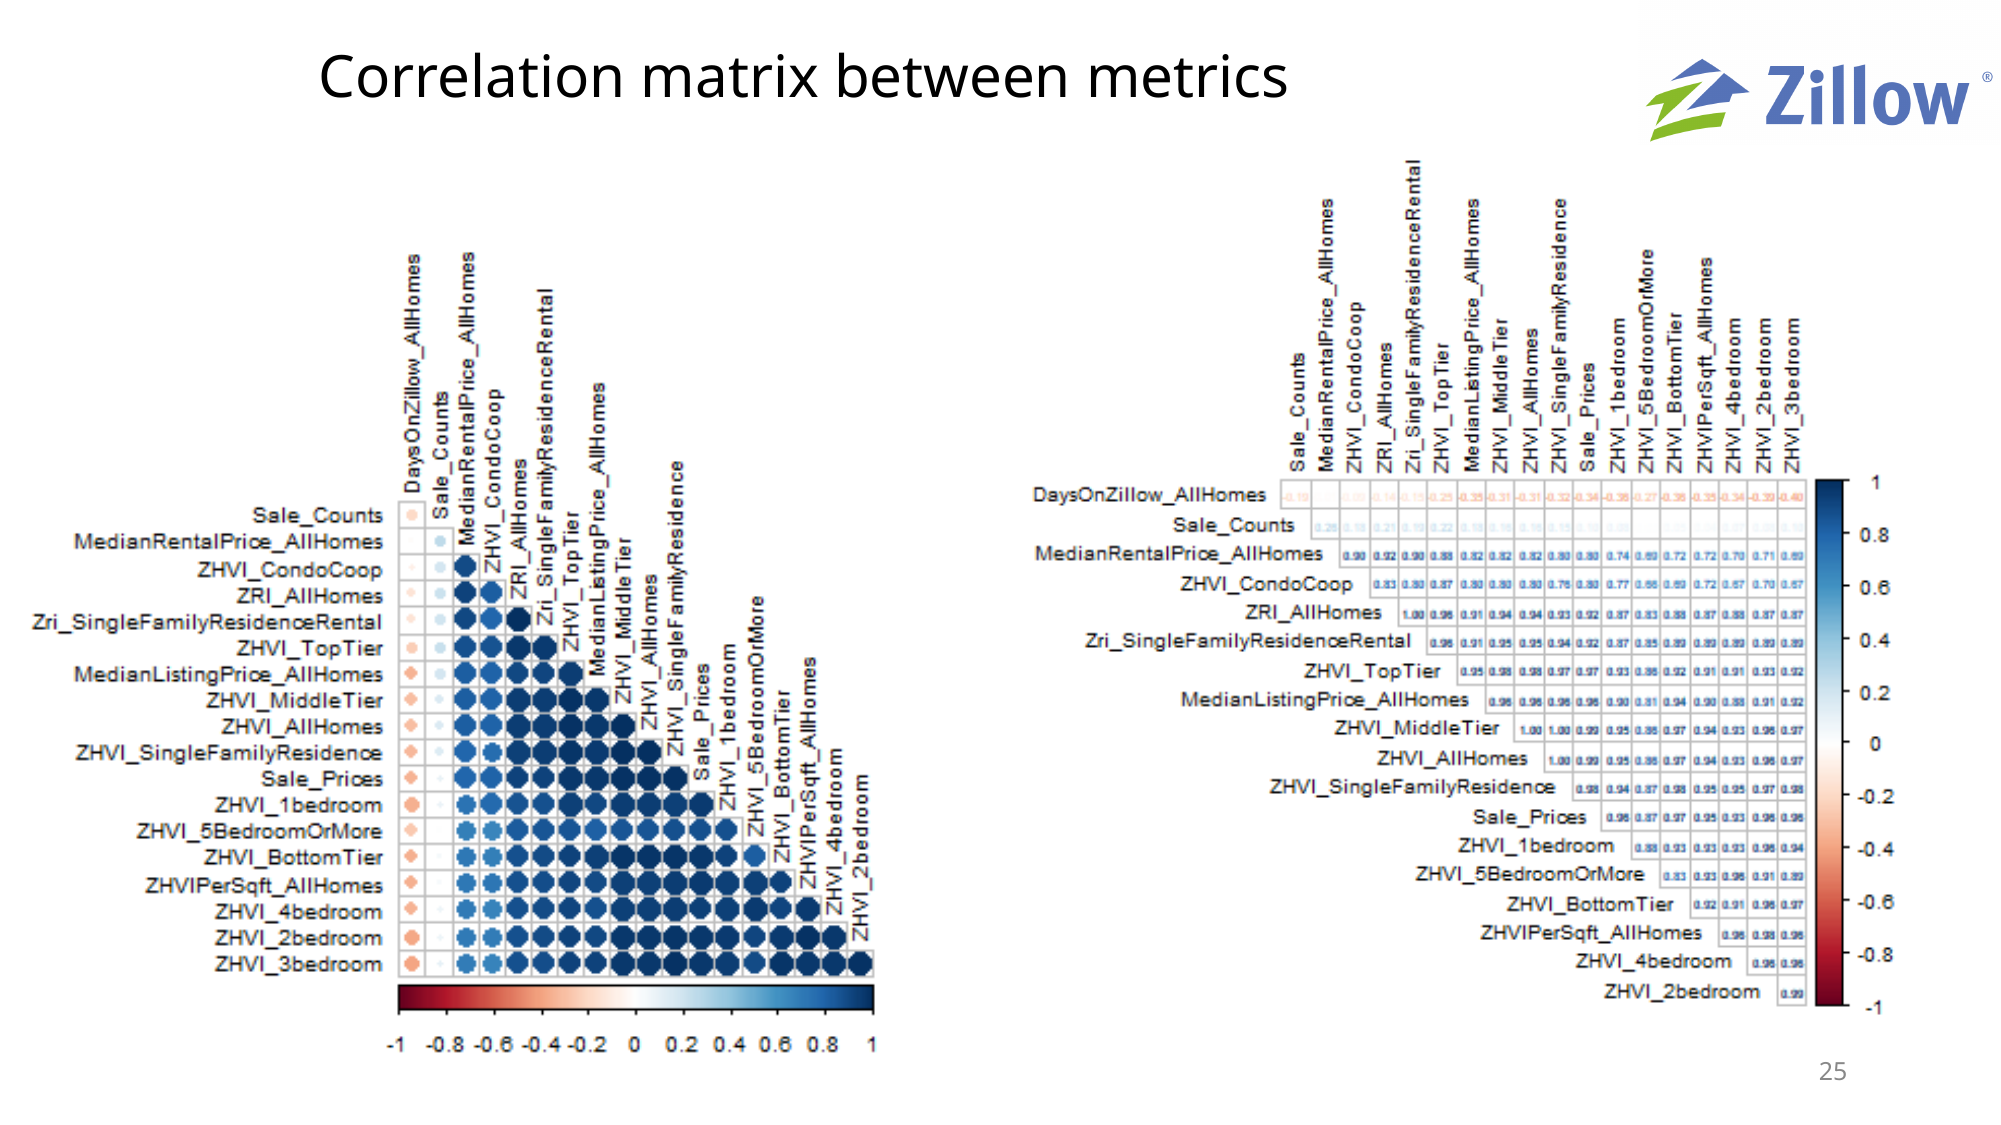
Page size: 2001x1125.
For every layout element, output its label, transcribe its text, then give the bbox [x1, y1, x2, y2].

slide_number ‹#› [1412, 1042, 1863, 1103]
text_box Correlation matrix between metrics [0, 0, 1635, 118]
picture [0, 0, 2000, 1083]
